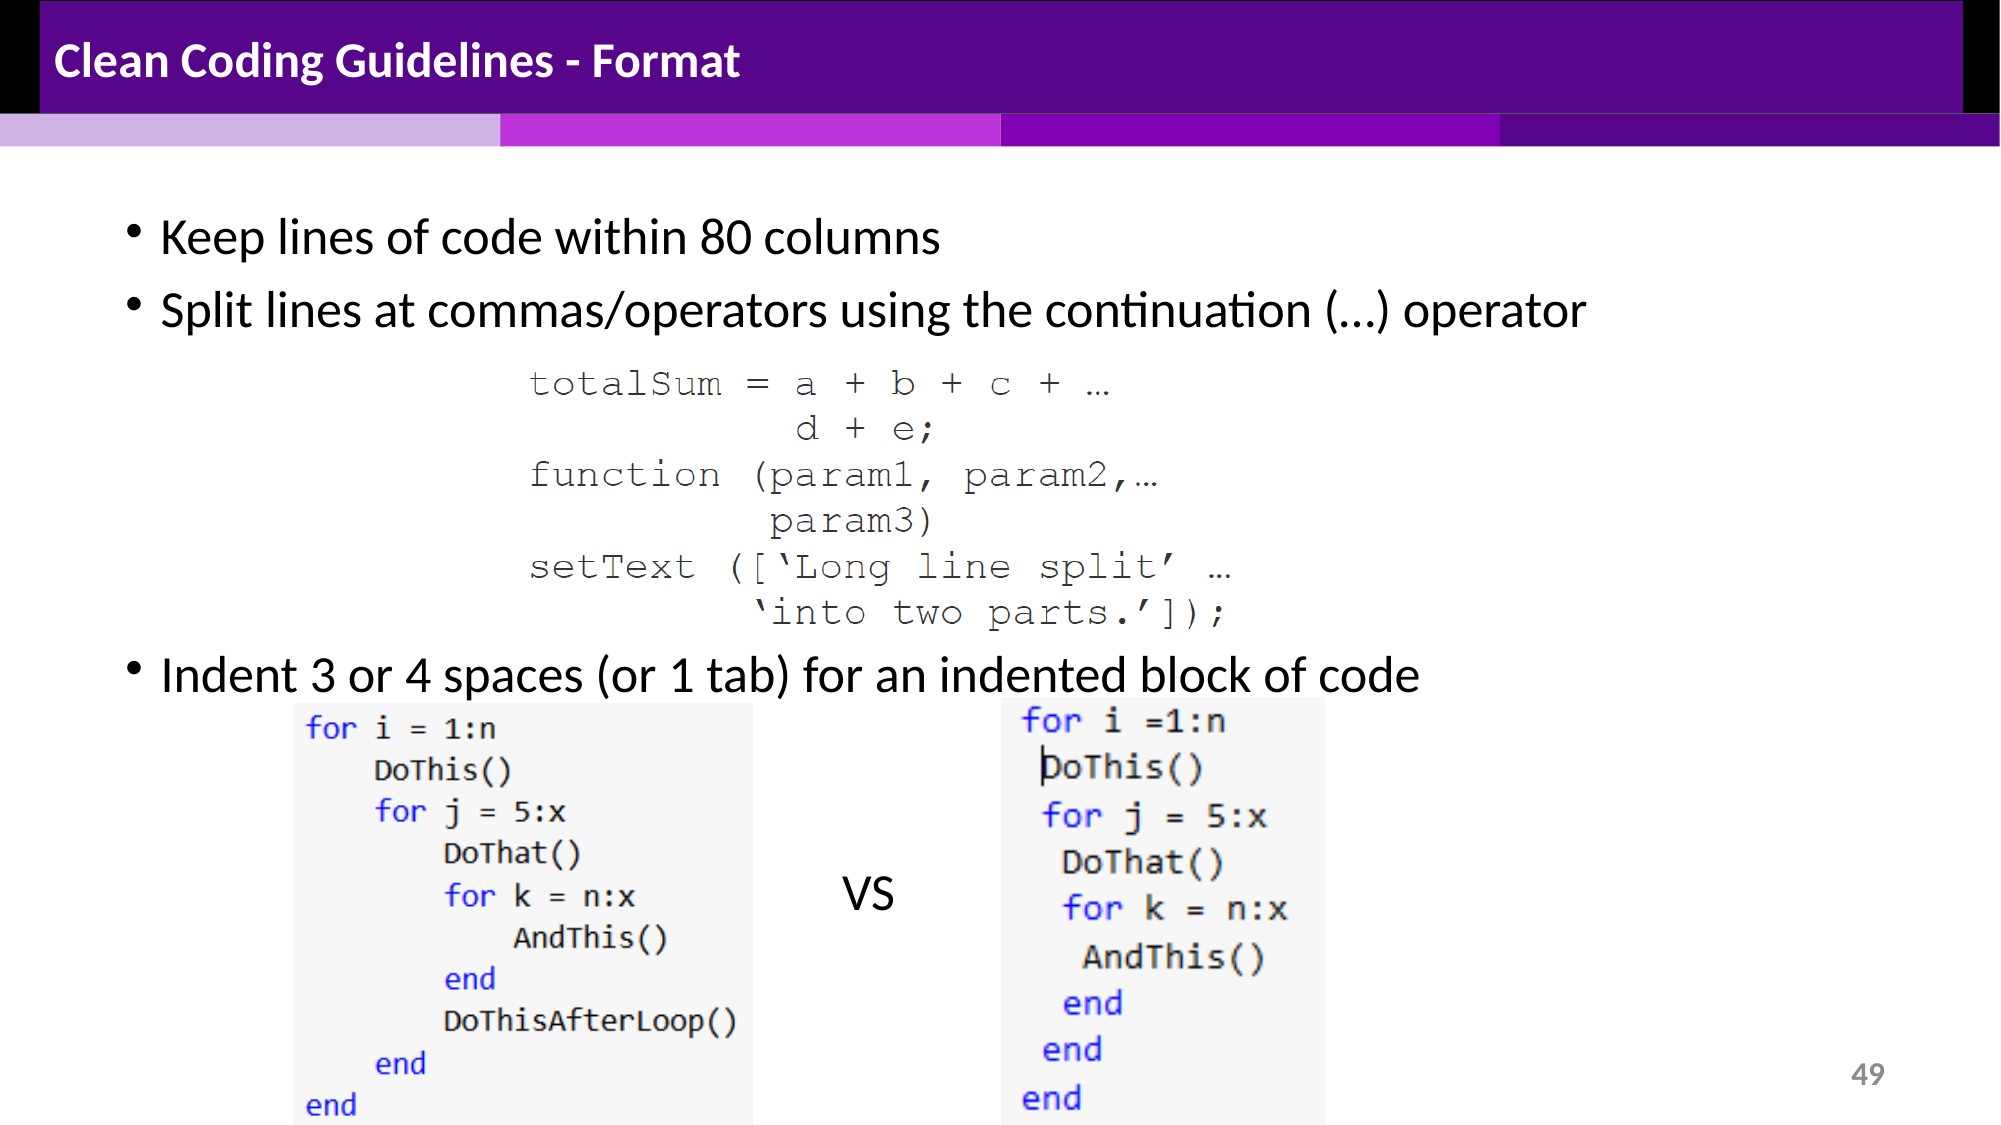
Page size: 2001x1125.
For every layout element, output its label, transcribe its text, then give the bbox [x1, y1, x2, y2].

text_box Clean Coding Guidelines - Format [39, 1, 1963, 113]
text_box Keep lines of code within 80 columns Split lines at commas/operators using the continuation (…) operator Indent 3 or 4 spaces (or 1 tab) for an indented block of code VS [75, 195, 1893, 916]
picture [292, 703, 753, 1125]
picture [522, 364, 1244, 641]
picture [1001, 697, 1325, 1125]
